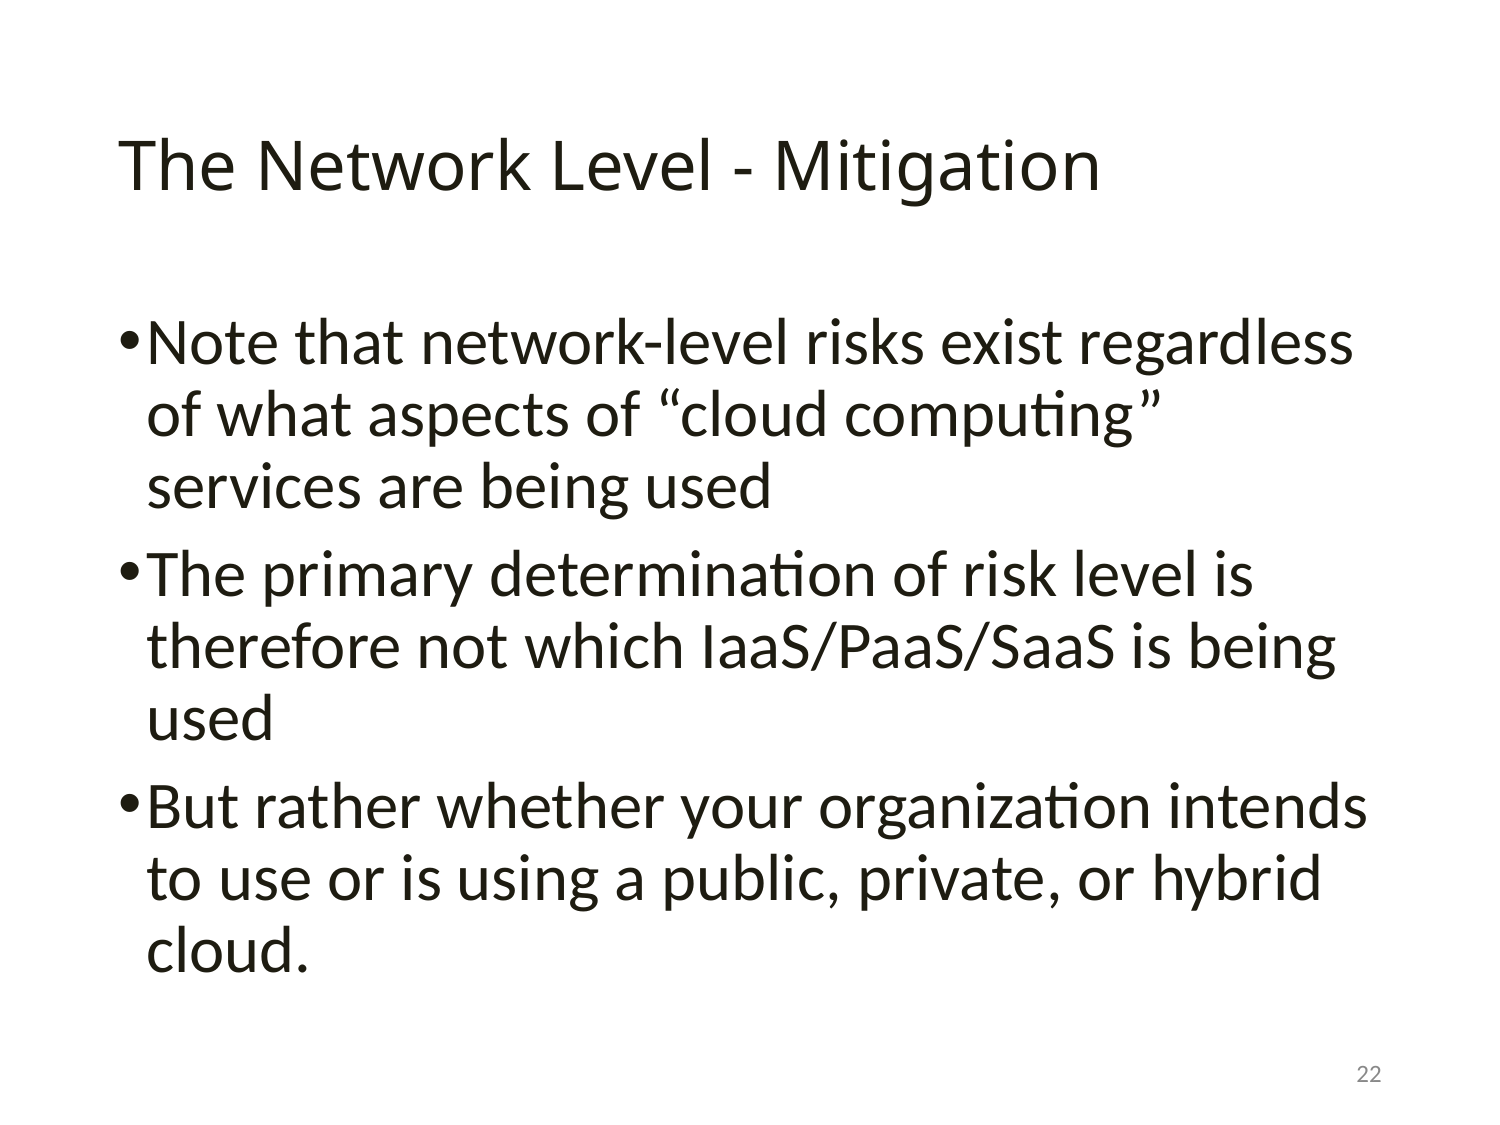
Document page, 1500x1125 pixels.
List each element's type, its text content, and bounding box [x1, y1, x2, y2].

title The Network Level - Mitigation [103, 59, 1397, 278]
list Note that network-level risks exist regardless of what aspects of “cloud computing” services are being used The primary determination of risk level is therefore not which IaaS/PaaS/SaaS is being used But rather whether your organization intends to use or is using a public, private, or hybrid cloud. [103, 299, 1397, 1014]
slide_number 22 [1059, 1042, 1397, 1103]
